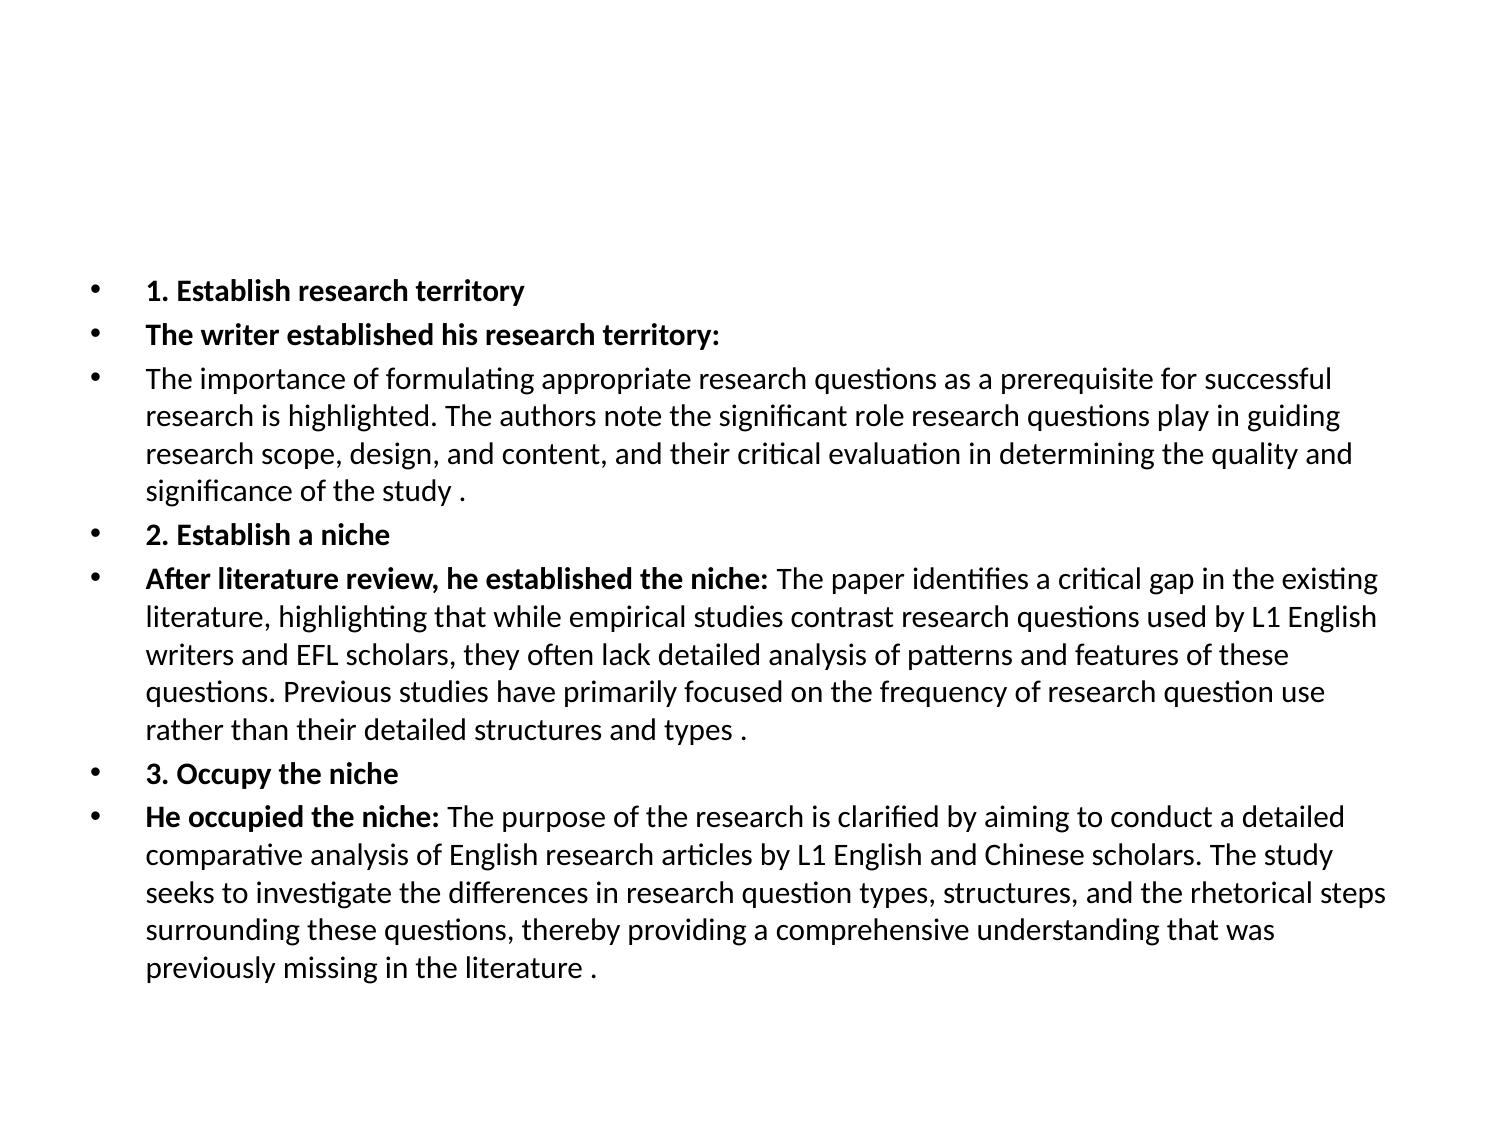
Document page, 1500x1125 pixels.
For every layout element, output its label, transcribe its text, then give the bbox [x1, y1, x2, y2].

list 1. Establish research territory The writer established his research territory: The importance of formulating appropriate research questions as a prerequisite for successful research is highlighted. The authors note the significant role research questions play in guiding research scope, design, and content, and their critical evaluation in determining the quality and significance of the study . 2. Establish a niche After literature review, he established the niche: The paper identifies a critical gap in the existing literature, highlighting that while empirical studies contrast research questions used by L1 English writers and EFL scholars, they often lack detailed analysis of patterns and features of these questions. Previous studies have primarily focused on the frequency of research question use rather than their detailed structures and types . 3. Occupy the niche He occupied the niche: The purpose of the research is clarified by aiming to conduct a detailed comparative analysis of English research articles by L1 English and Chinese scholars. The study seeks to investigate the differences in research question types, structures, and the rhetorical steps surrounding these questions, thereby providing a comprehensive understanding that was previously missing in the literature . [75, 262, 1425, 1005]
